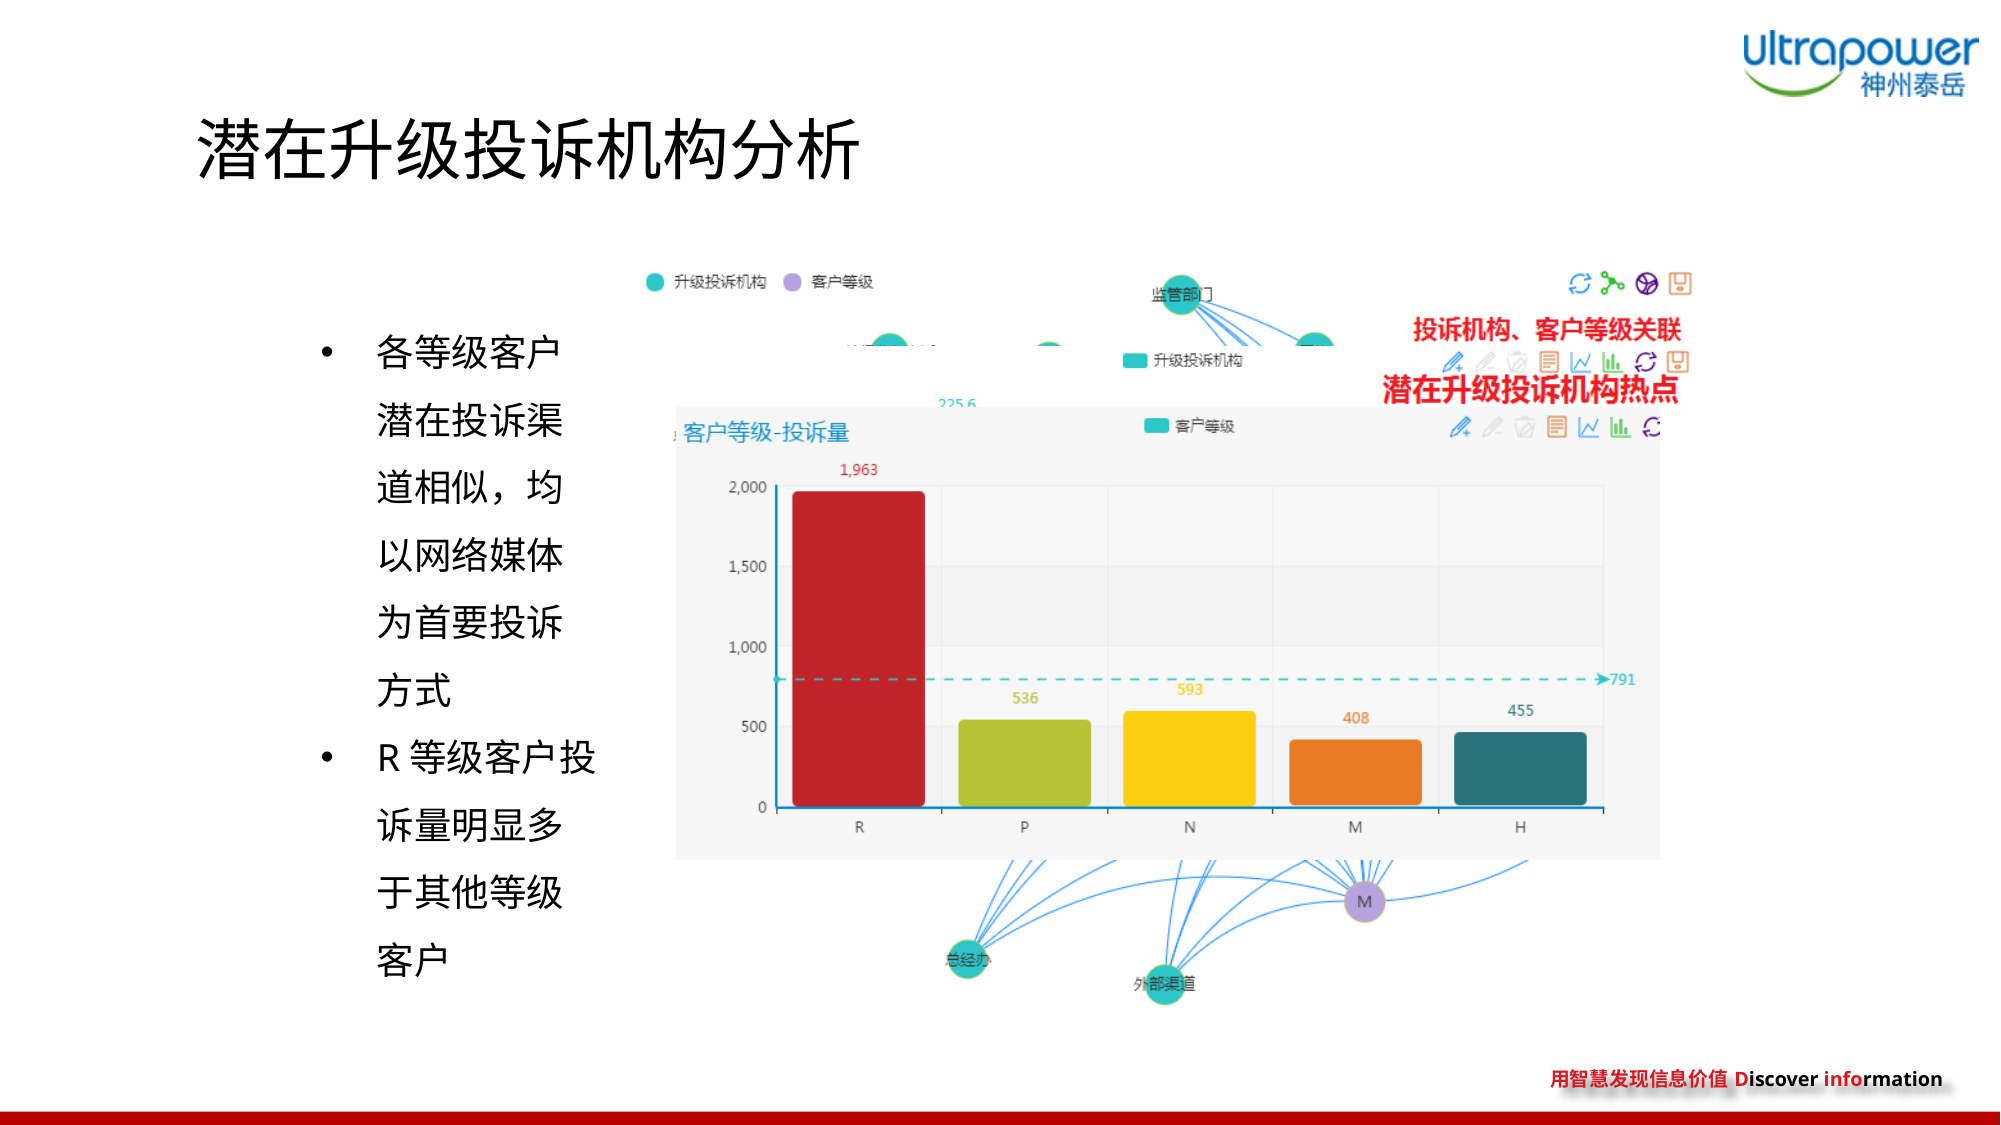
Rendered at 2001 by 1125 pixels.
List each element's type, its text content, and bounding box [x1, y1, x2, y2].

title 潜在升级投诉机构分析 [149, 78, 1024, 196]
picture [636, 266, 1698, 1009]
text_box 各等级客户潜在投诉渠道相似，均以网络媒体为首要投诉方式 R等级客户投诉量明显多于其他等级客户 [305, 299, 613, 990]
picture [1744, 30, 1979, 97]
